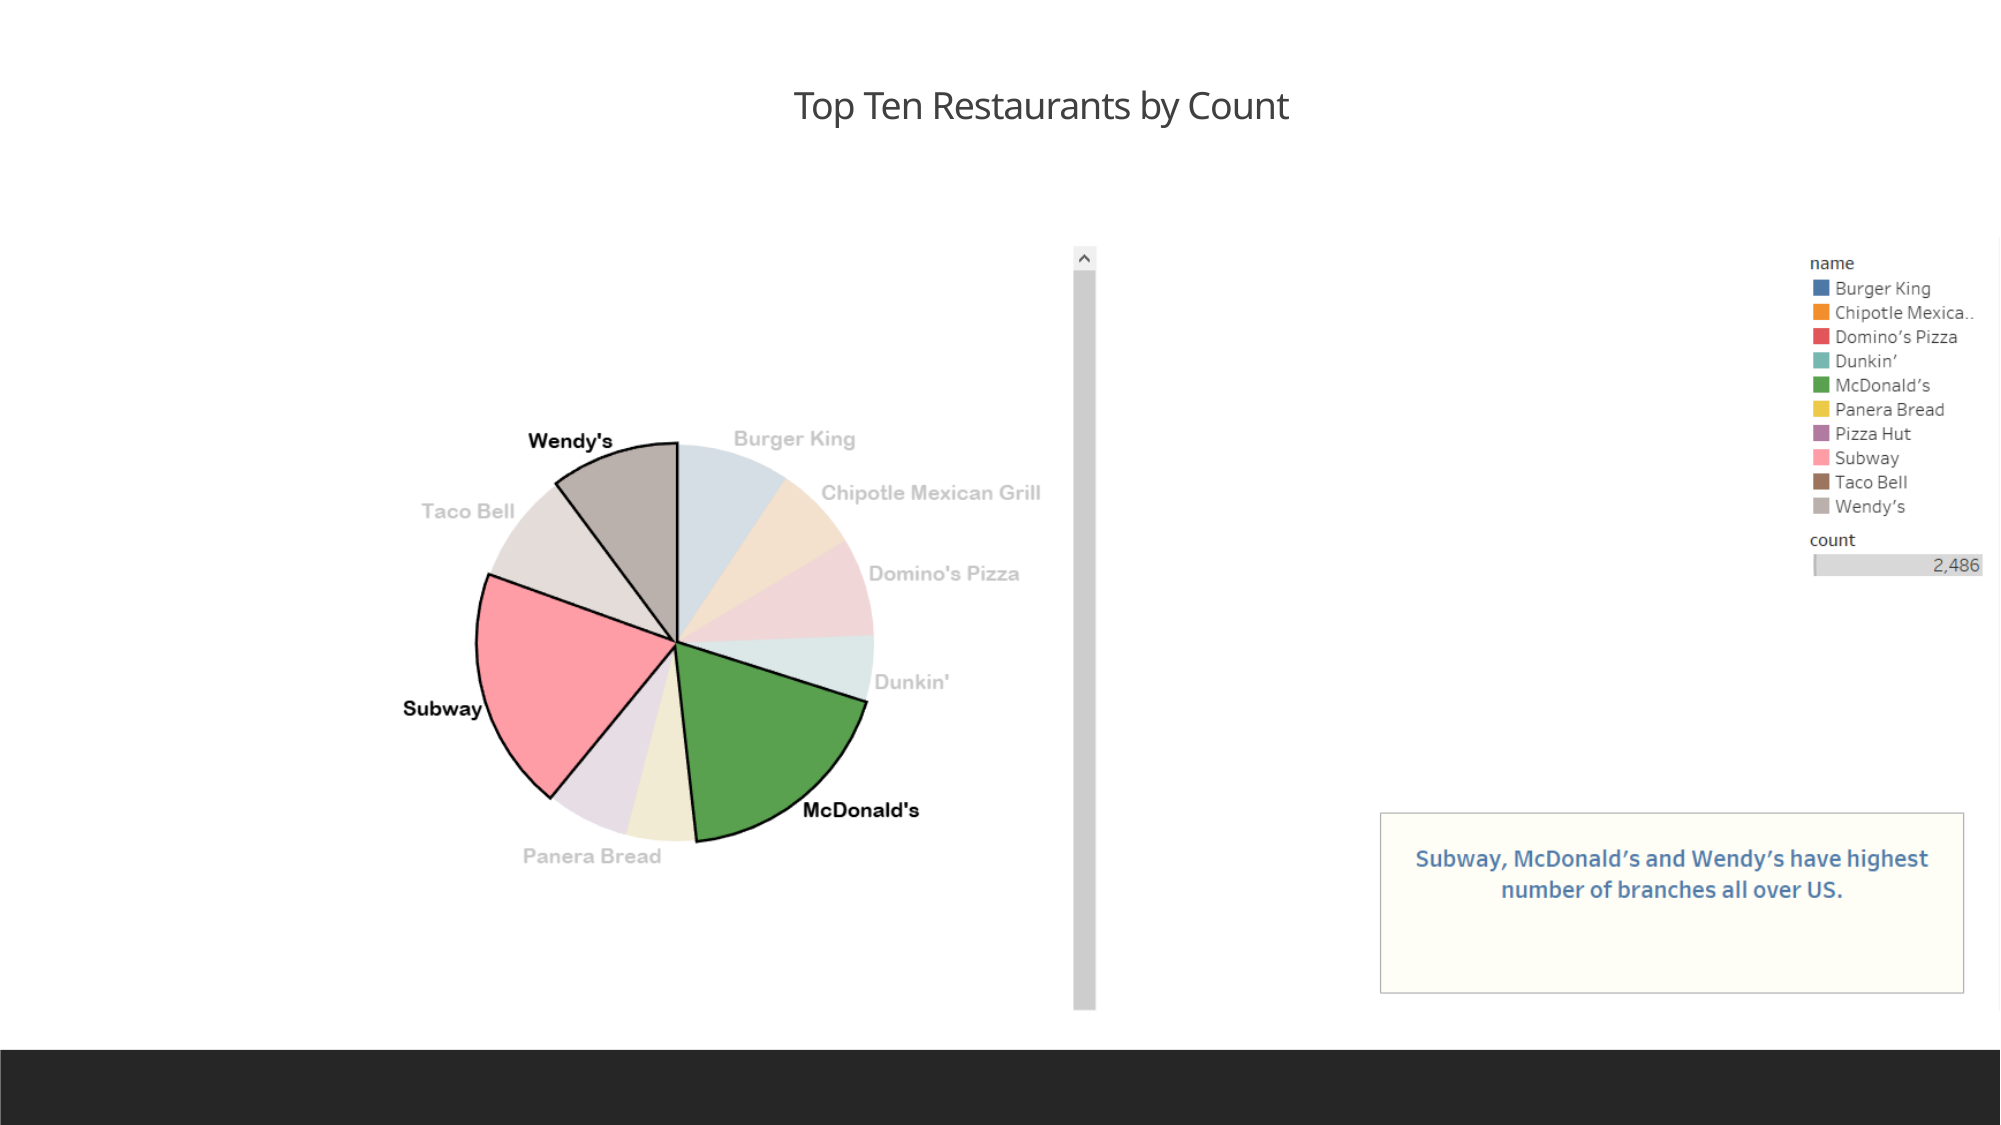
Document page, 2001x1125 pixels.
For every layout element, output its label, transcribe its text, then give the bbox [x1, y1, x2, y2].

picture [274, 236, 2000, 1012]
text_box Top Ten Restaurants by Count [216, 52, 1867, 135]
